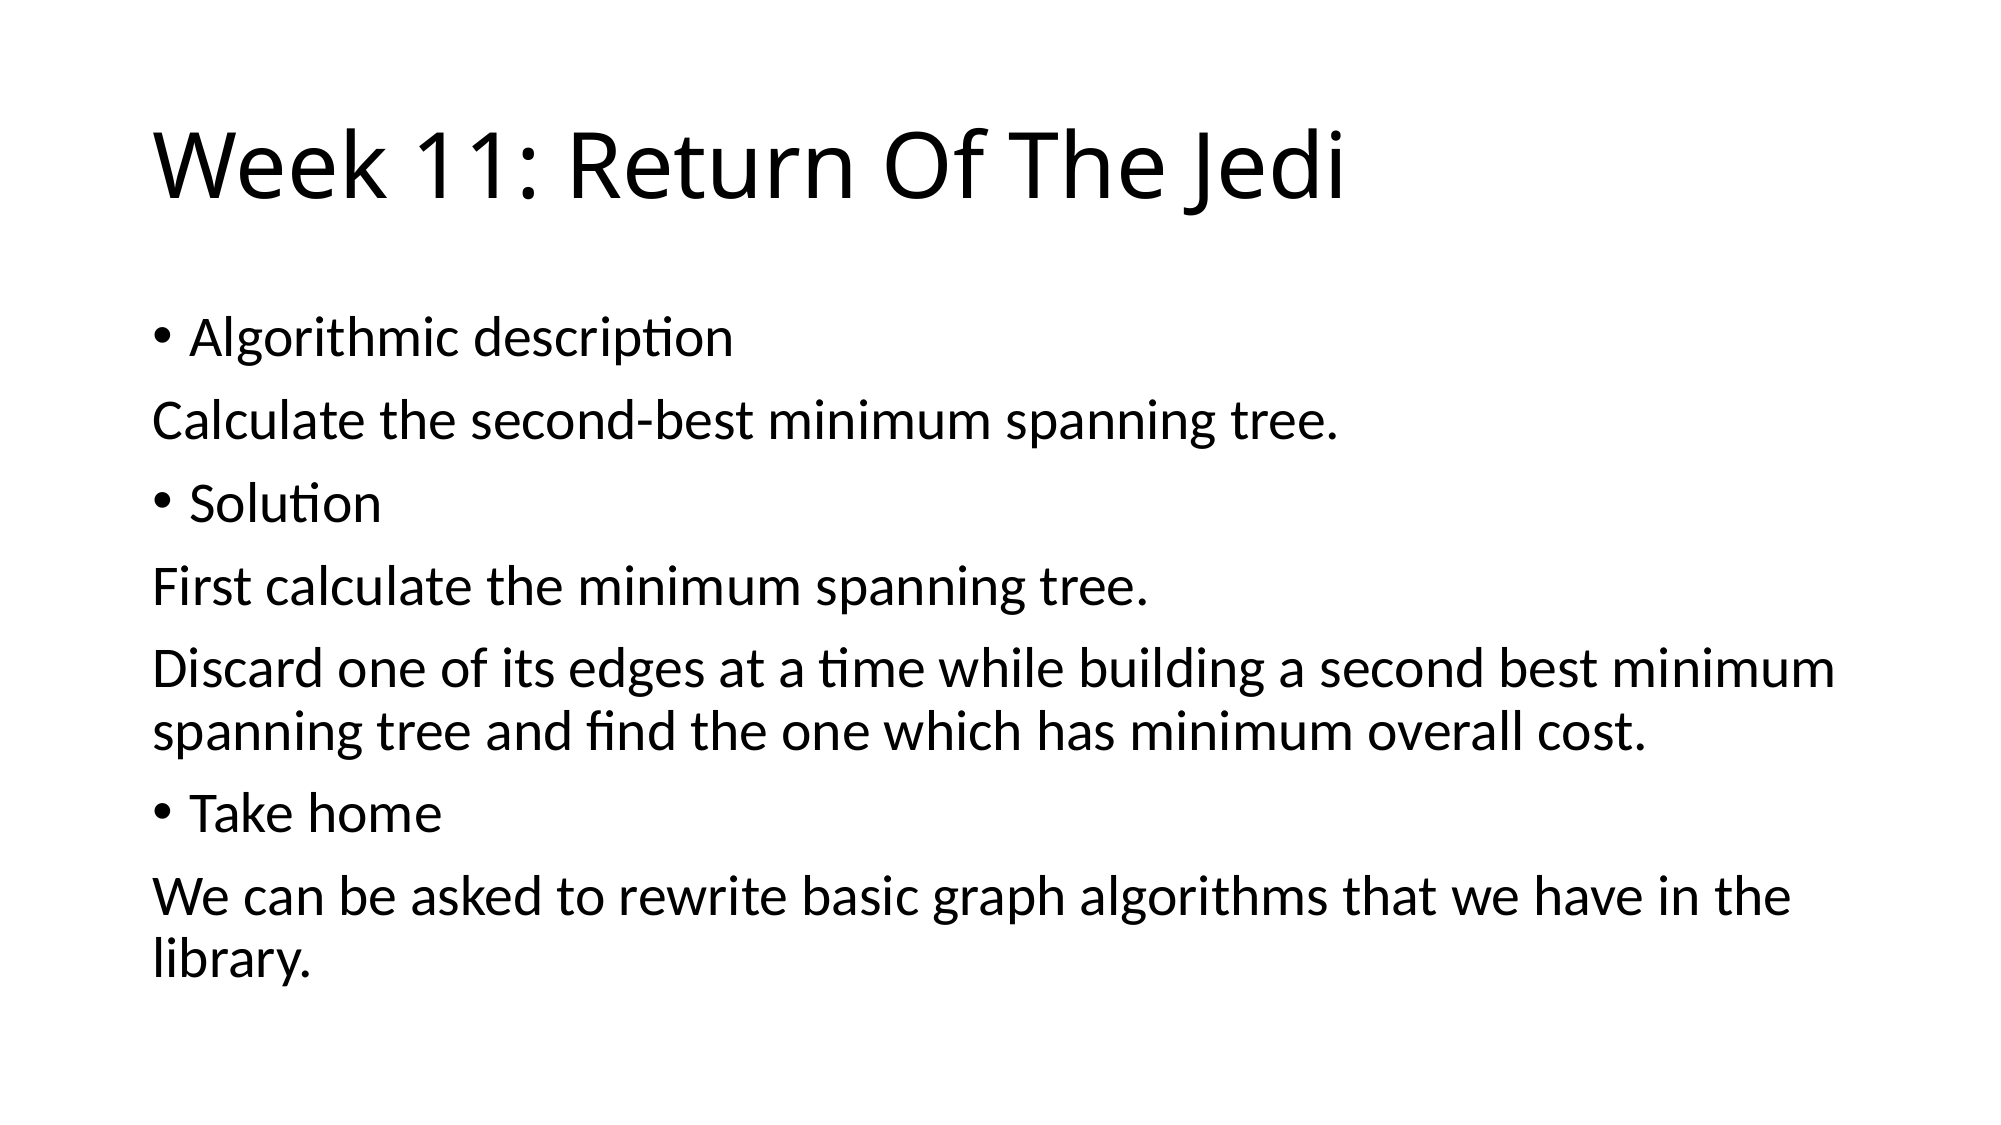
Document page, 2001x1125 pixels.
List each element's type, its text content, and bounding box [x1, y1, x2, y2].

list Algorithmic description Calculate the second-best minimum spanning tree. Solution First calculate the minimum spanning tree. Discard one of its edges at a time while building a second best minimum spanning tree and find the one which has minimum overall cost. Take home We can be asked to rewrite basic graph algorithms that we have in the library. [137, 299, 1863, 1014]
title Week 11: Return Of The Jedi [137, 59, 1863, 278]
